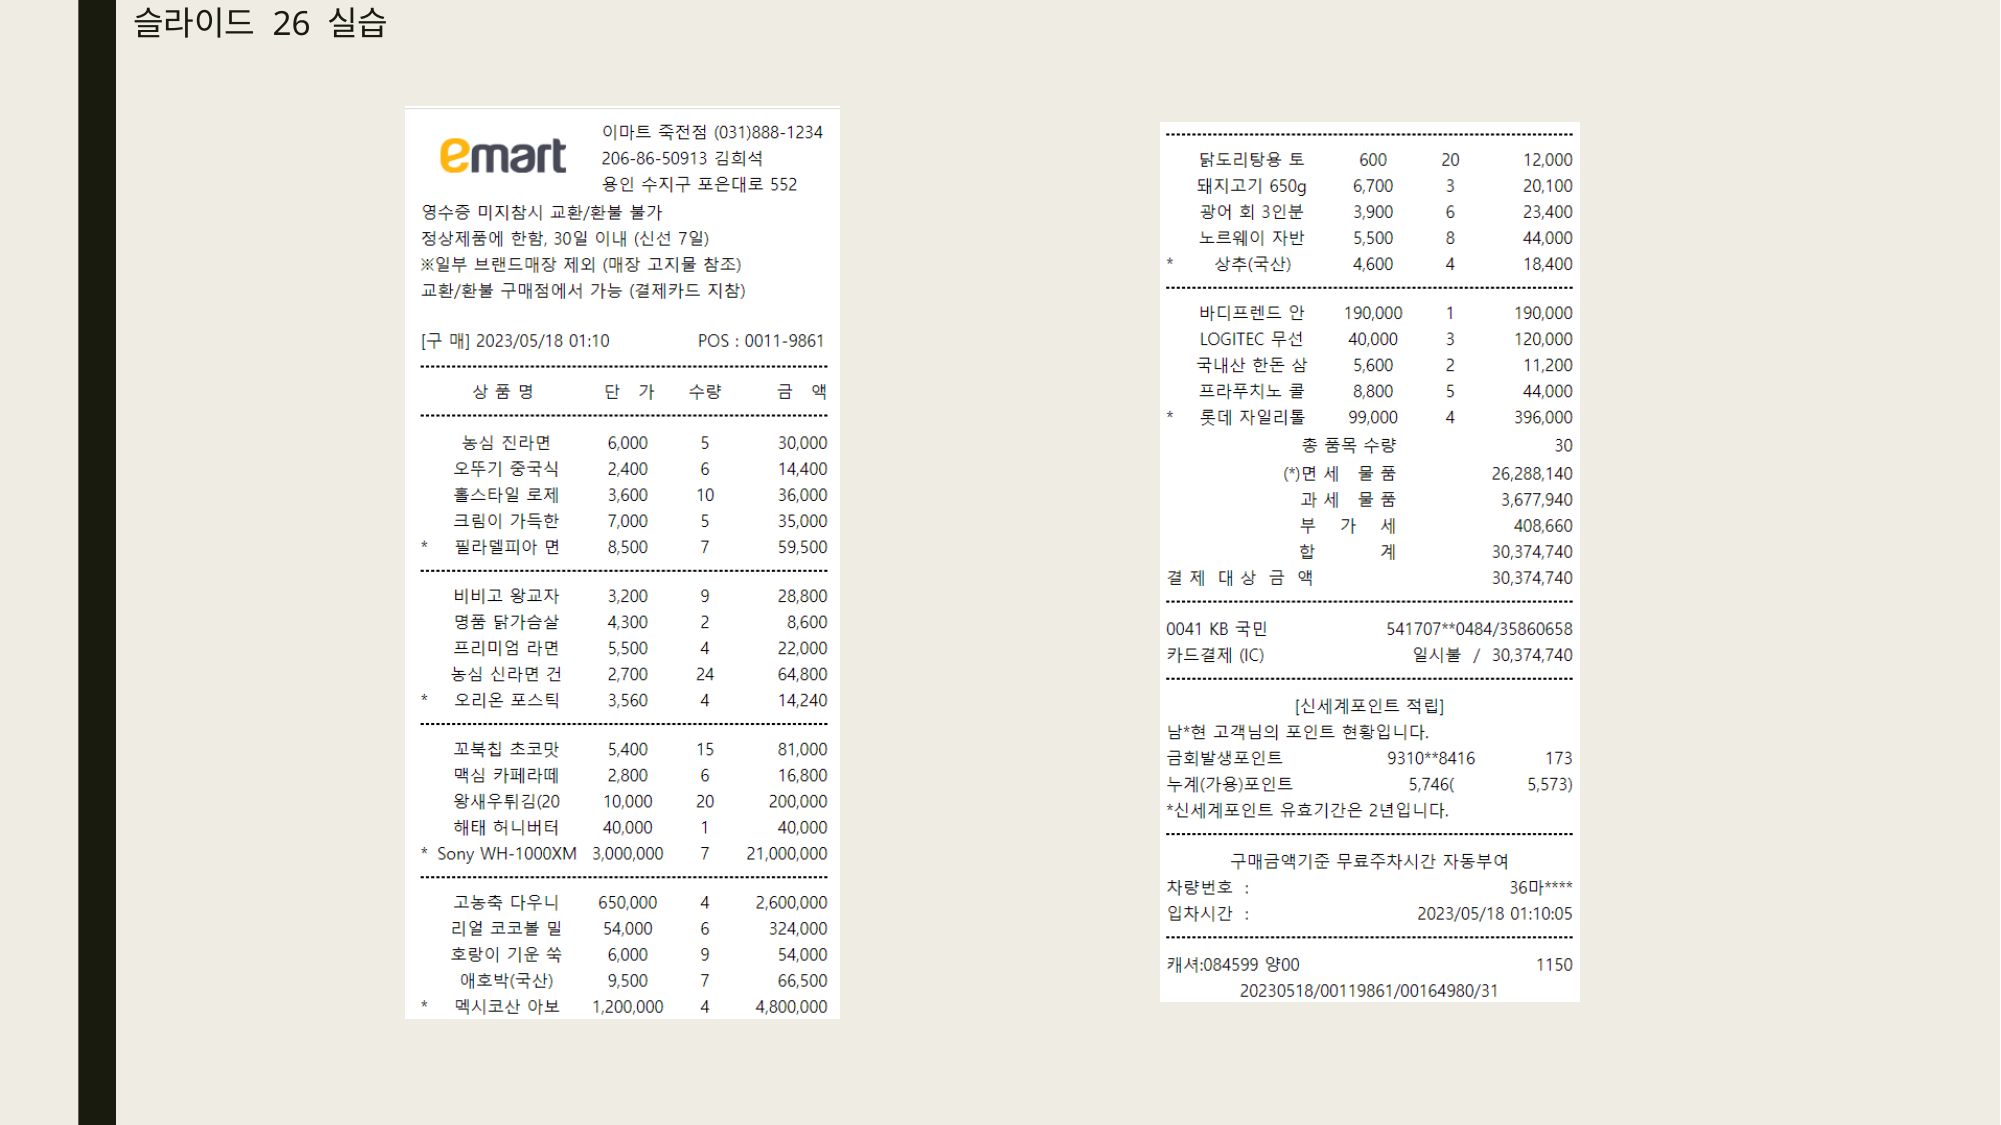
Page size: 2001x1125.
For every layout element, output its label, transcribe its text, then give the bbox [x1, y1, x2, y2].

picture [1160, 122, 1580, 1003]
picture [405, 106, 840, 1019]
title 슬라이드 26 실습 [118, 0, 1694, 75]
